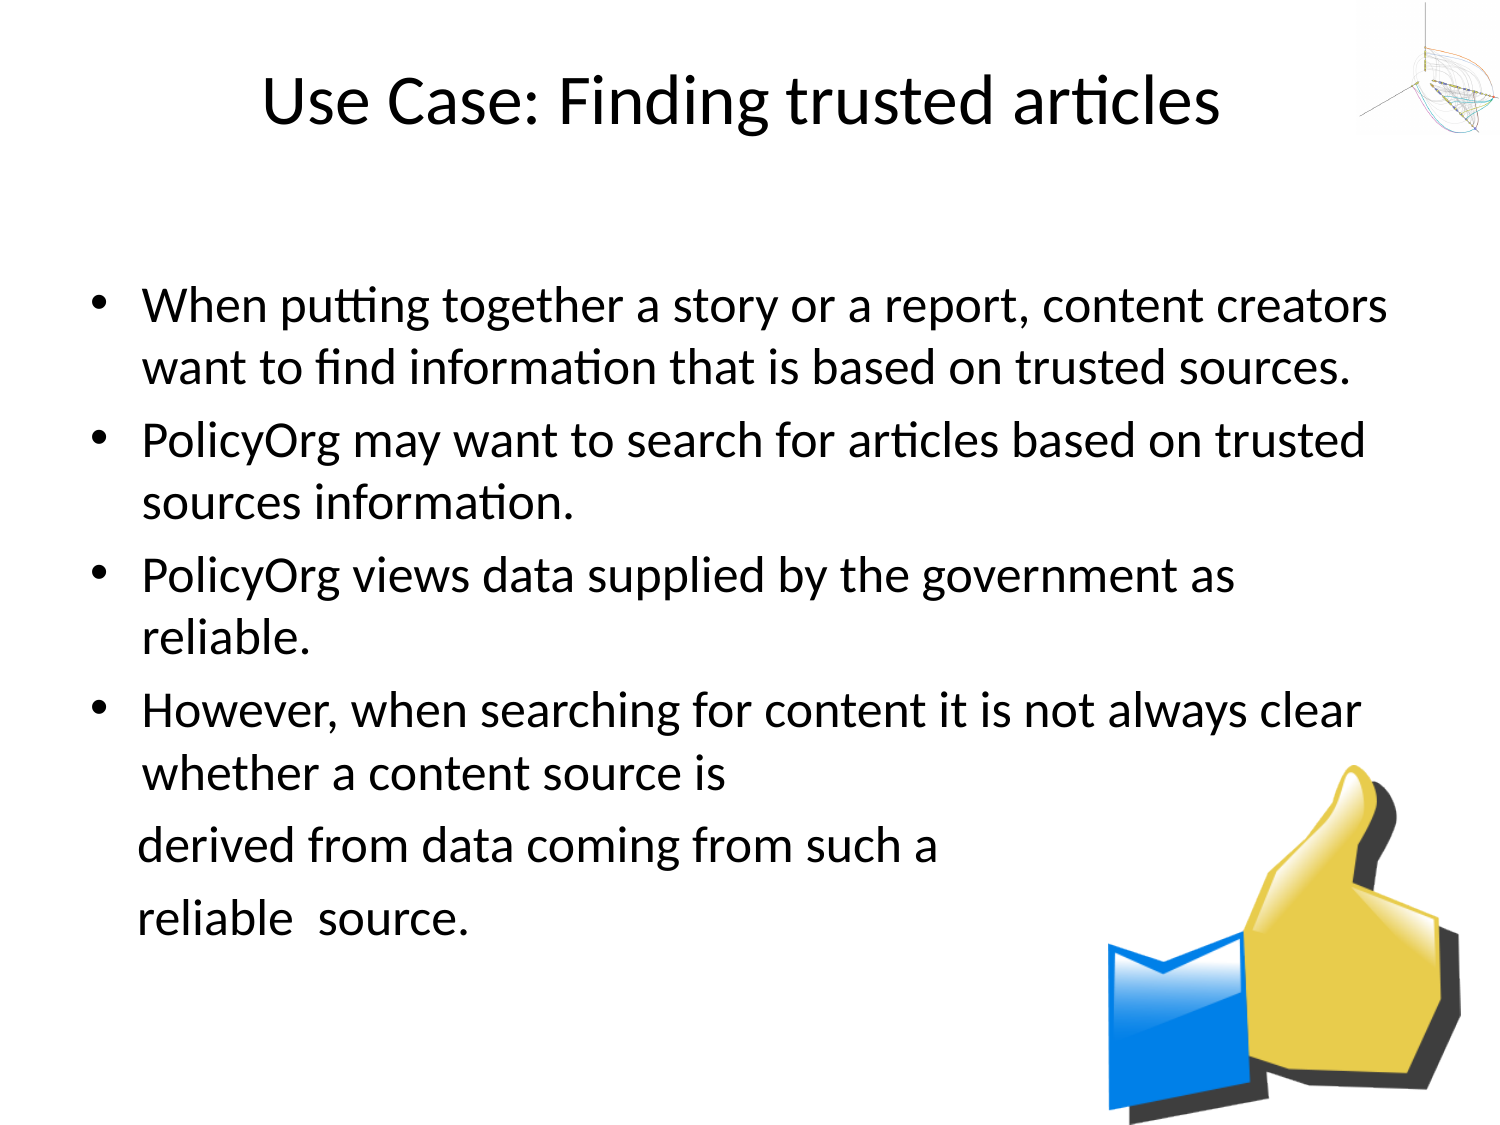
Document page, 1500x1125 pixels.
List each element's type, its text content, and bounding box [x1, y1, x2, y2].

list When putting together a story or a report, content creators want to find information that is based on trusted sources. PolicyOrg may want to search for articles based on trusted sources information. PolicyOrg views data supplied by the government as reliable. However, when searching for content it is not always clear whether a content source is derived from data coming from such a reliable source. [75, 262, 1425, 1005]
picture [1108, 765, 1461, 1125]
picture [1356, 0, 1500, 135]
title Use Case: Finding trusted articles [75, 45, 1425, 233]
